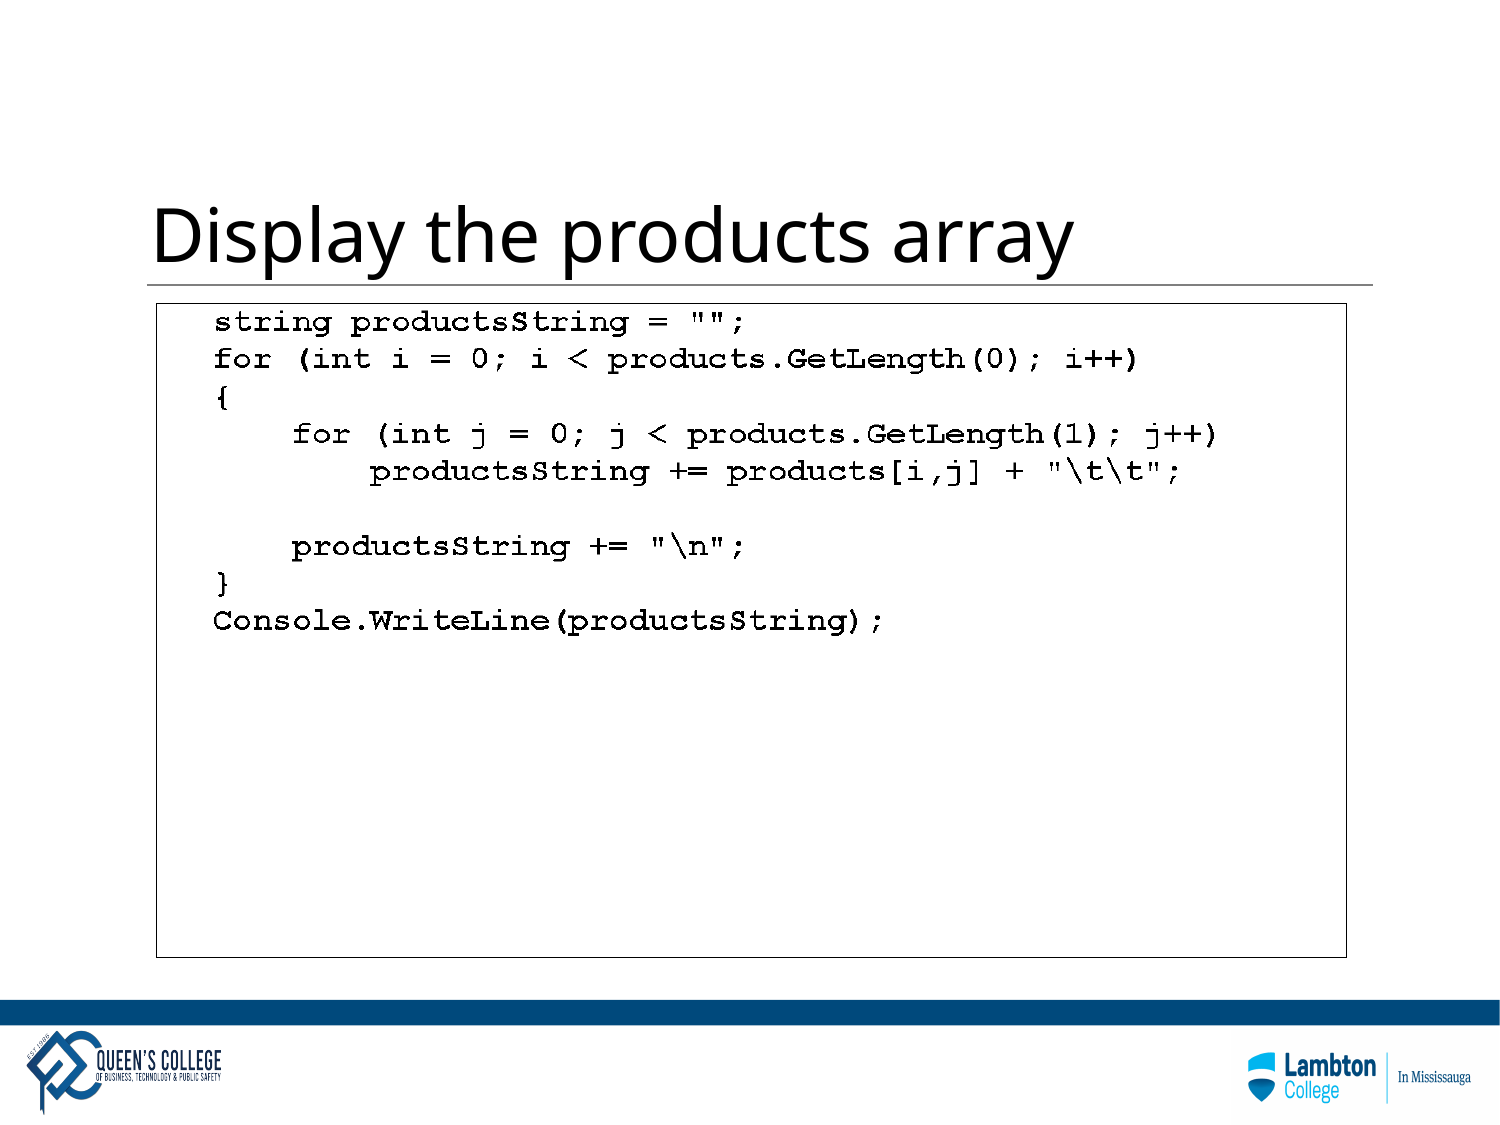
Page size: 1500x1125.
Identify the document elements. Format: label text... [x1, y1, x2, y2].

picture [1231, 1029, 1499, 1125]
title Display the products array [135, 47, 1373, 285]
picture [26, 1030, 221, 1116]
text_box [156, 303, 1347, 959]
